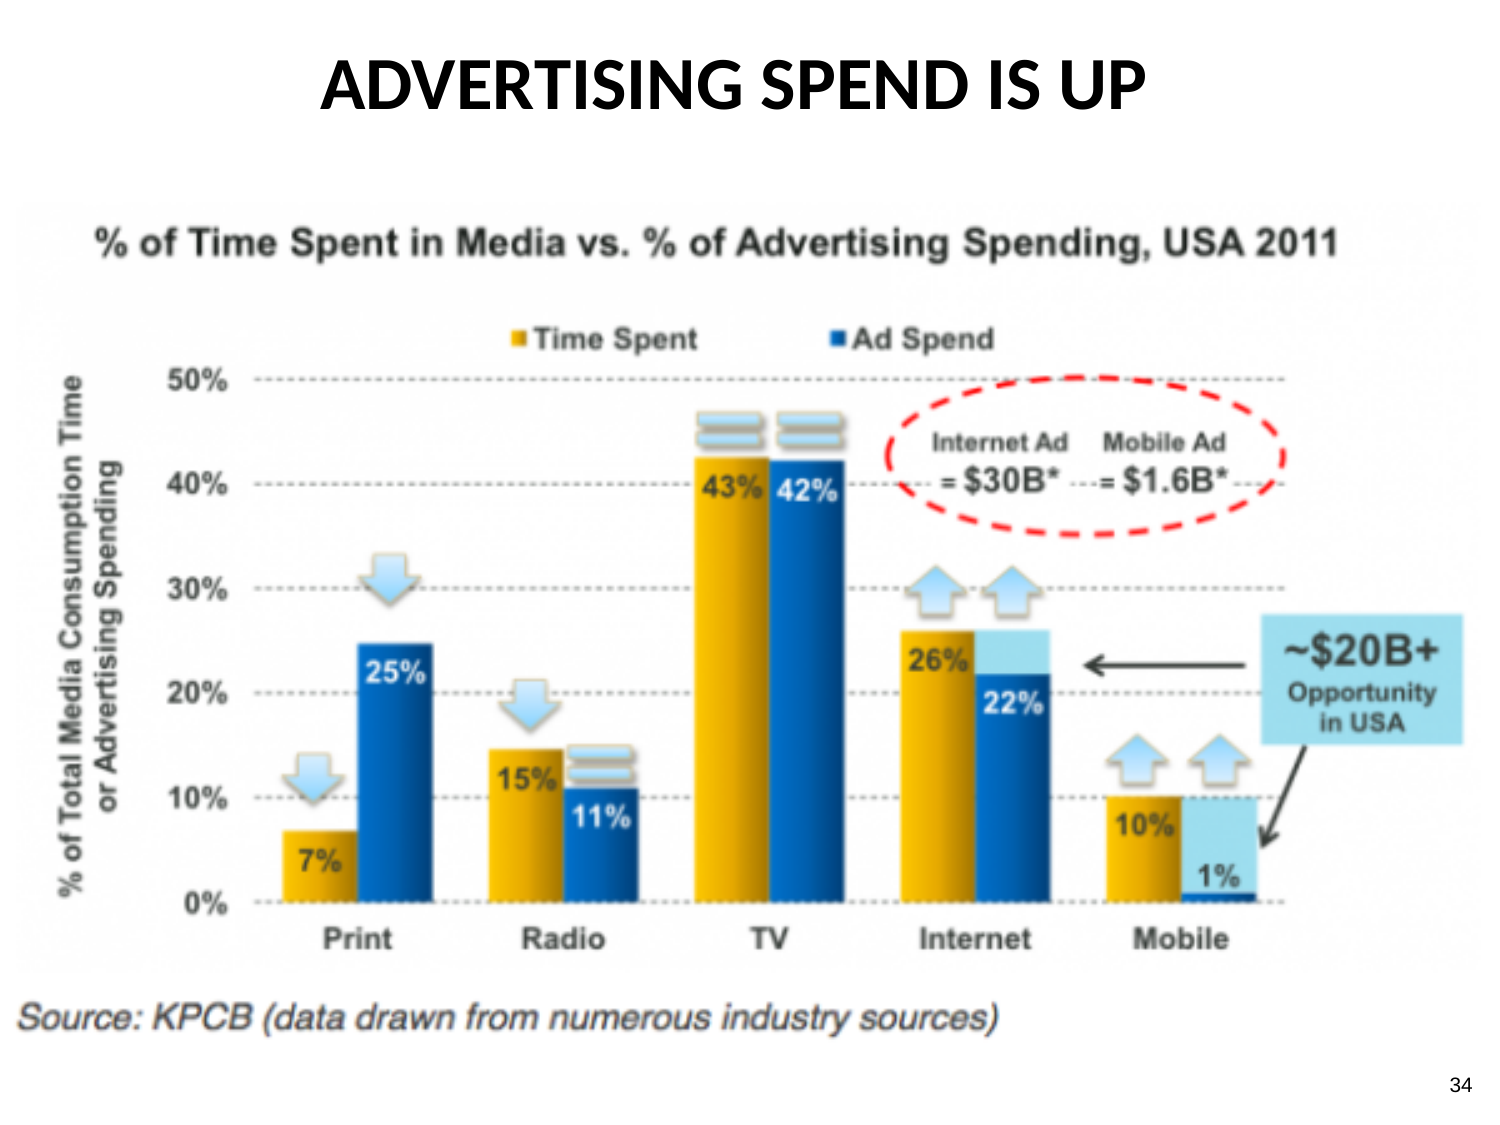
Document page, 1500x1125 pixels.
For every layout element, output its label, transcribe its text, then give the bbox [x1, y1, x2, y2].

slide_number 34 [1137, 1063, 1488, 1122]
picture [0, 199, 1500, 1050]
title Advertising Spend is UP [34, 26, 1435, 194]
